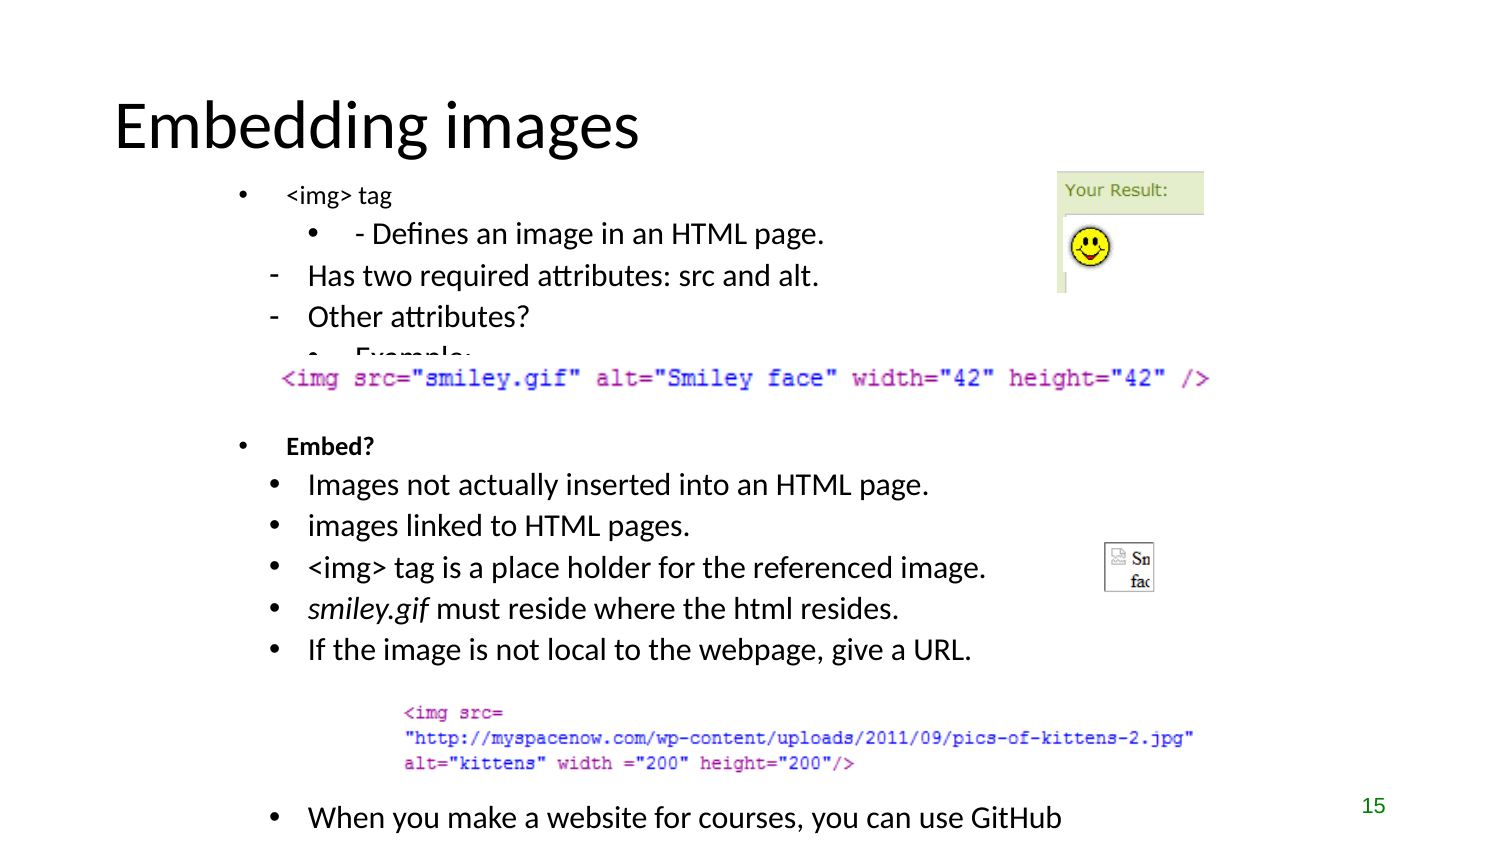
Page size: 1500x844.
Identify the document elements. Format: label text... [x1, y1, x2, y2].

picture [264, 355, 1229, 401]
picture [1096, 533, 1177, 598]
slide_number 15 [1059, 782, 1397, 827]
title Embedding images [103, 44, 1397, 208]
list <img> tag - Defines an image in an HTML page. Has two required attributes: src and alt. Other attributes? Example: Embed? Images not actually inserted into an HTML page. images linked to HTML pages. <img> tag is a place holder for the referenced image. smiley.gif must reside where the html resides. If the image is not local to the webpage, give a URL. When you make a website for courses, you can use GitHub [206, 175, 1313, 842]
picture [1056, 169, 1204, 293]
picture [398, 703, 1204, 783]
